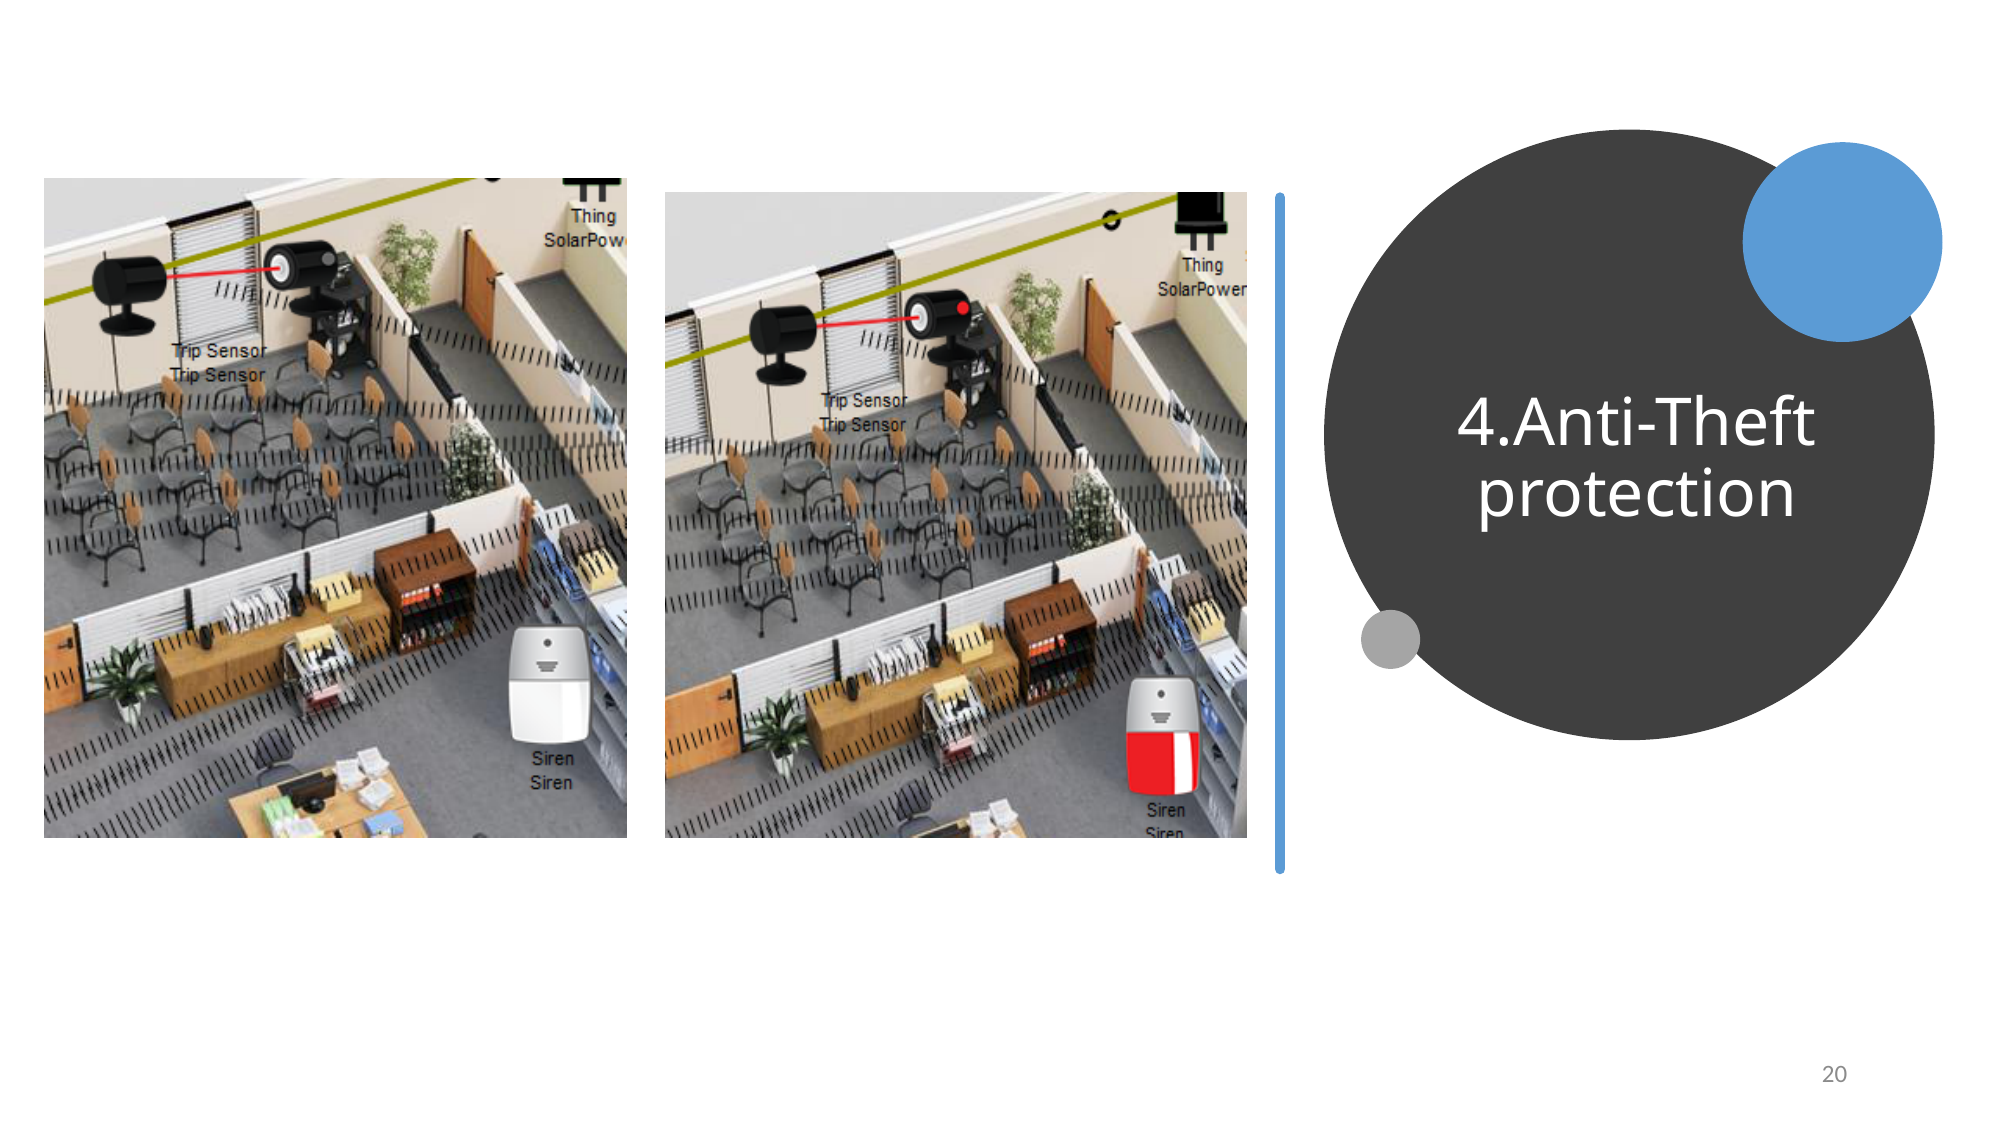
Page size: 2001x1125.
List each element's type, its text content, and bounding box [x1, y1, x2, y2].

text_box [1360, 608, 1422, 670]
text_box [1323, 128, 1936, 742]
text_box [1741, 141, 1944, 344]
title 4.Anti-Theft protection [1406, 380, 1868, 539]
picture [665, 192, 1247, 838]
slide_number 20 [1412, 1042, 1863, 1103]
picture [44, 178, 627, 838]
